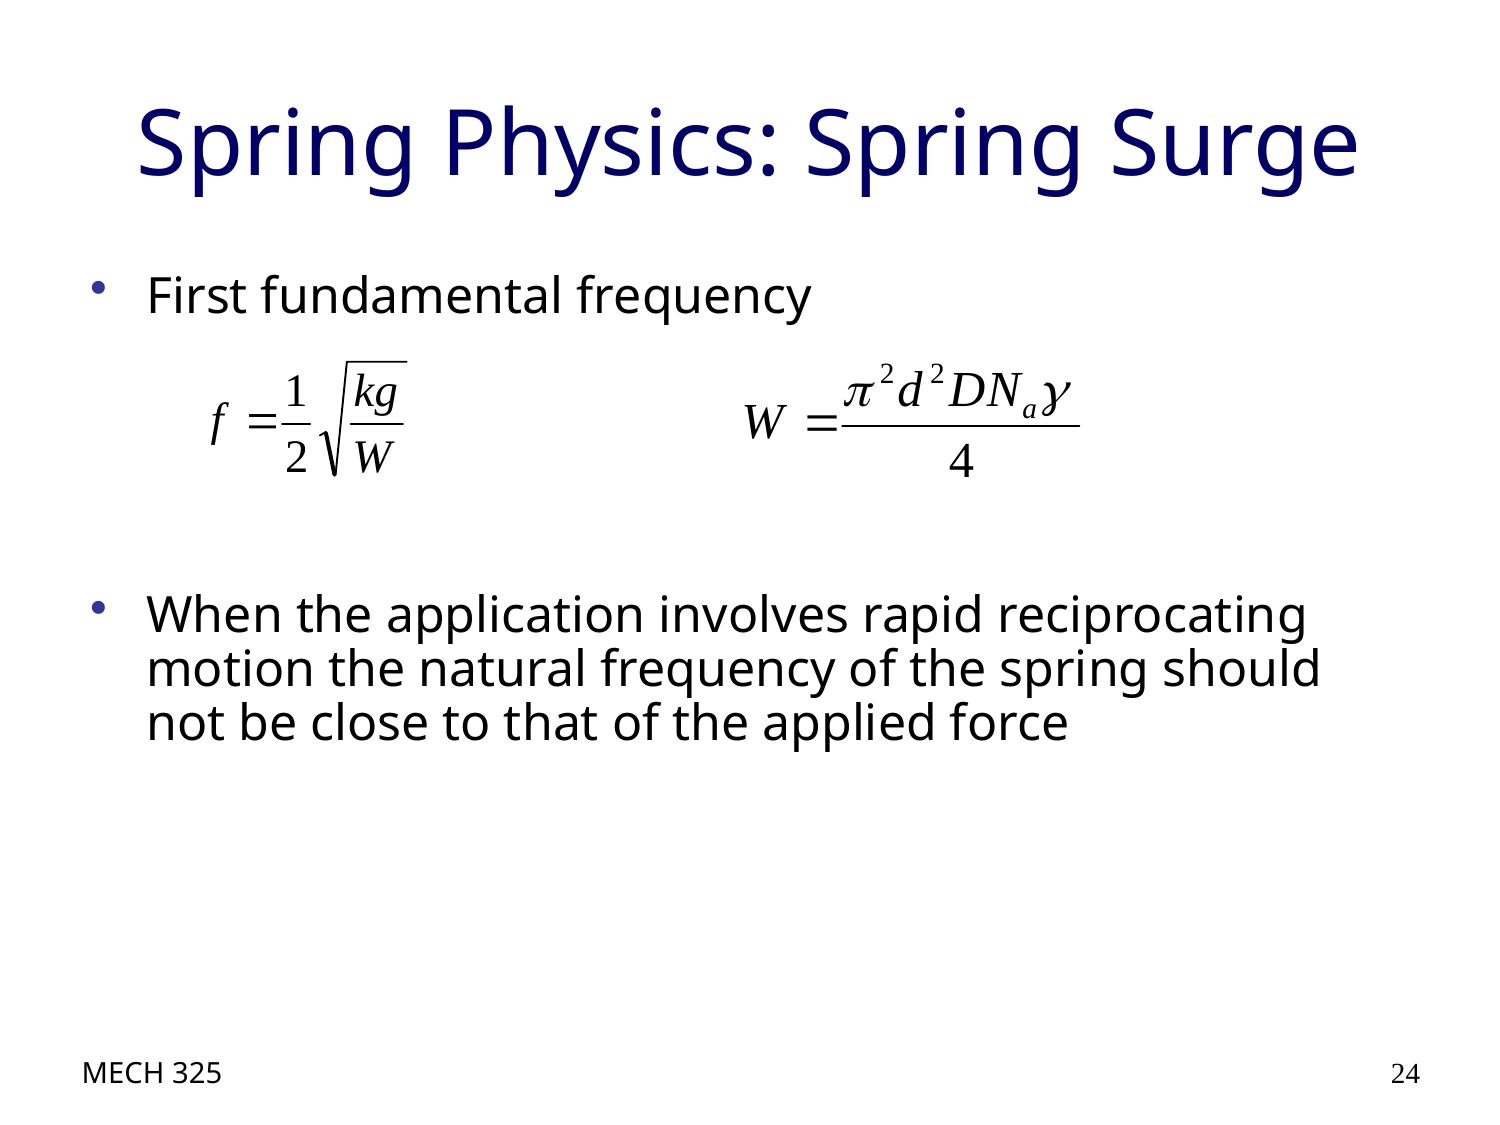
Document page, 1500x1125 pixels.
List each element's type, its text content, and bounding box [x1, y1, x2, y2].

slide_number 24 [1085, 1046, 1436, 1125]
list First fundamental frequency When the application involves rapid reciprocating motion the natural frequency of the spring should not be close to that of the applied force [74, 262, 1426, 1006]
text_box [194, 349, 417, 487]
title Spring Physics: Spring Surge [74, 44, 1426, 233]
footer MECH 325 [66, 1046, 542, 1125]
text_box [737, 349, 1088, 489]
